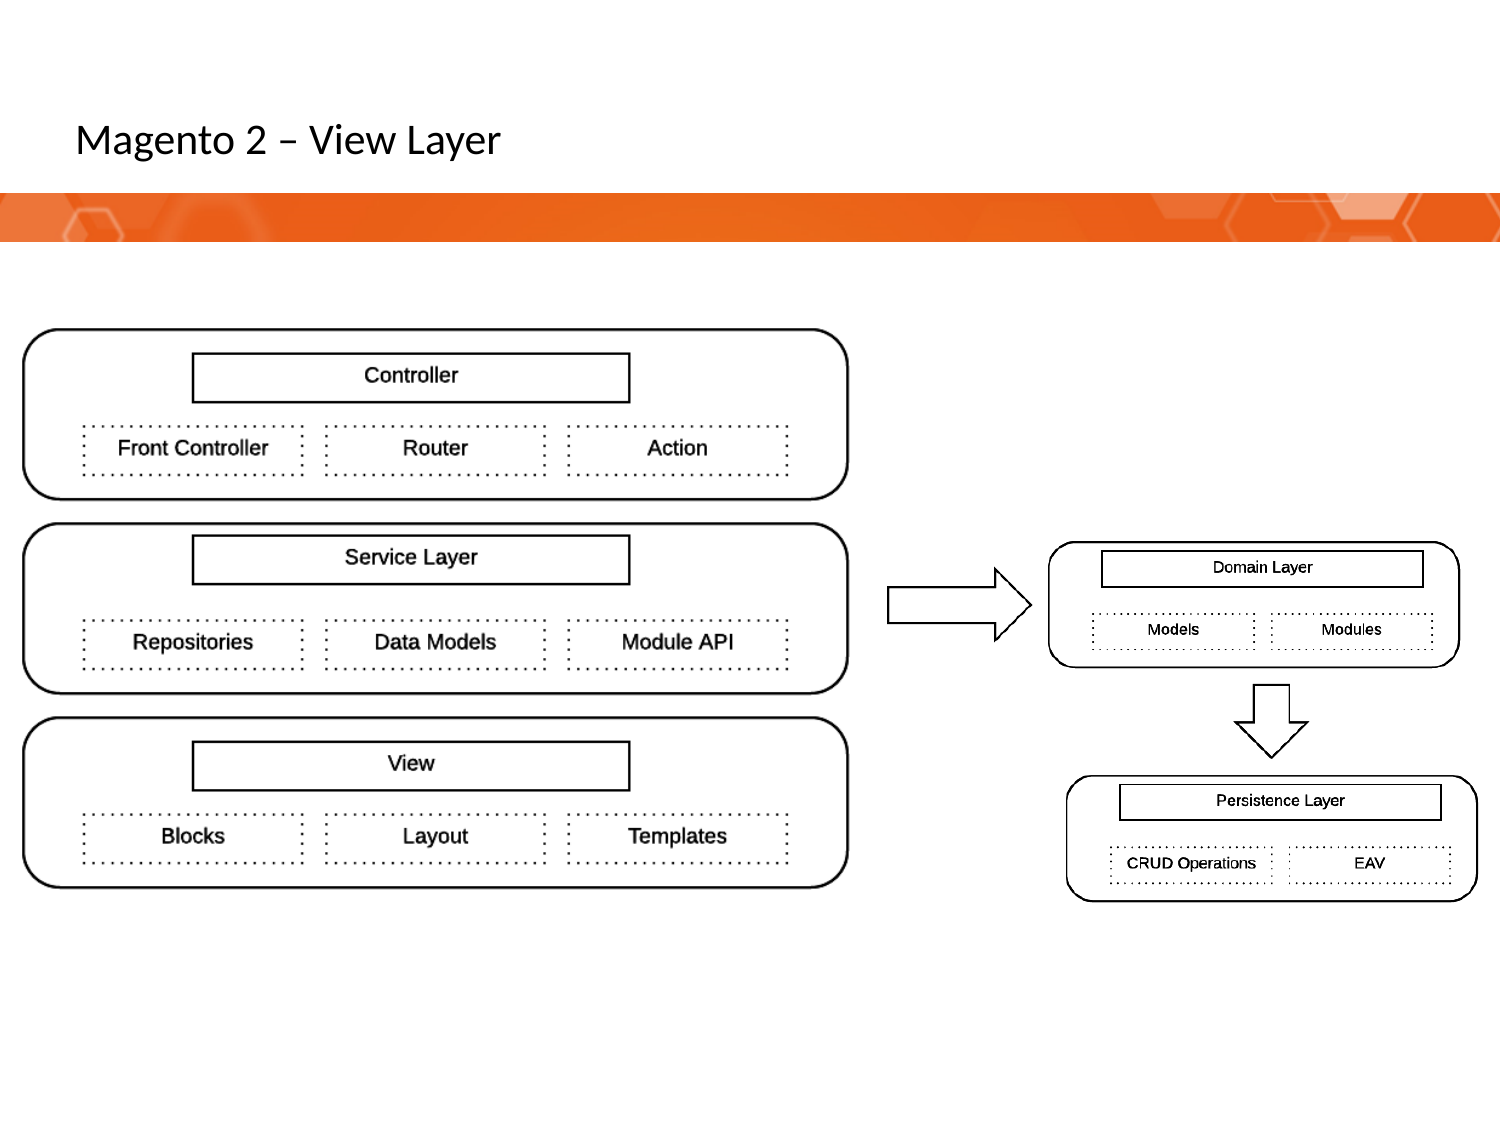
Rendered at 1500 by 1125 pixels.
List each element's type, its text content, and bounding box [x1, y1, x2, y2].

title Magento 2 – View Layer [74, 49, 1426, 171]
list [0, 280, 896, 936]
picture [852, 506, 1500, 936]
